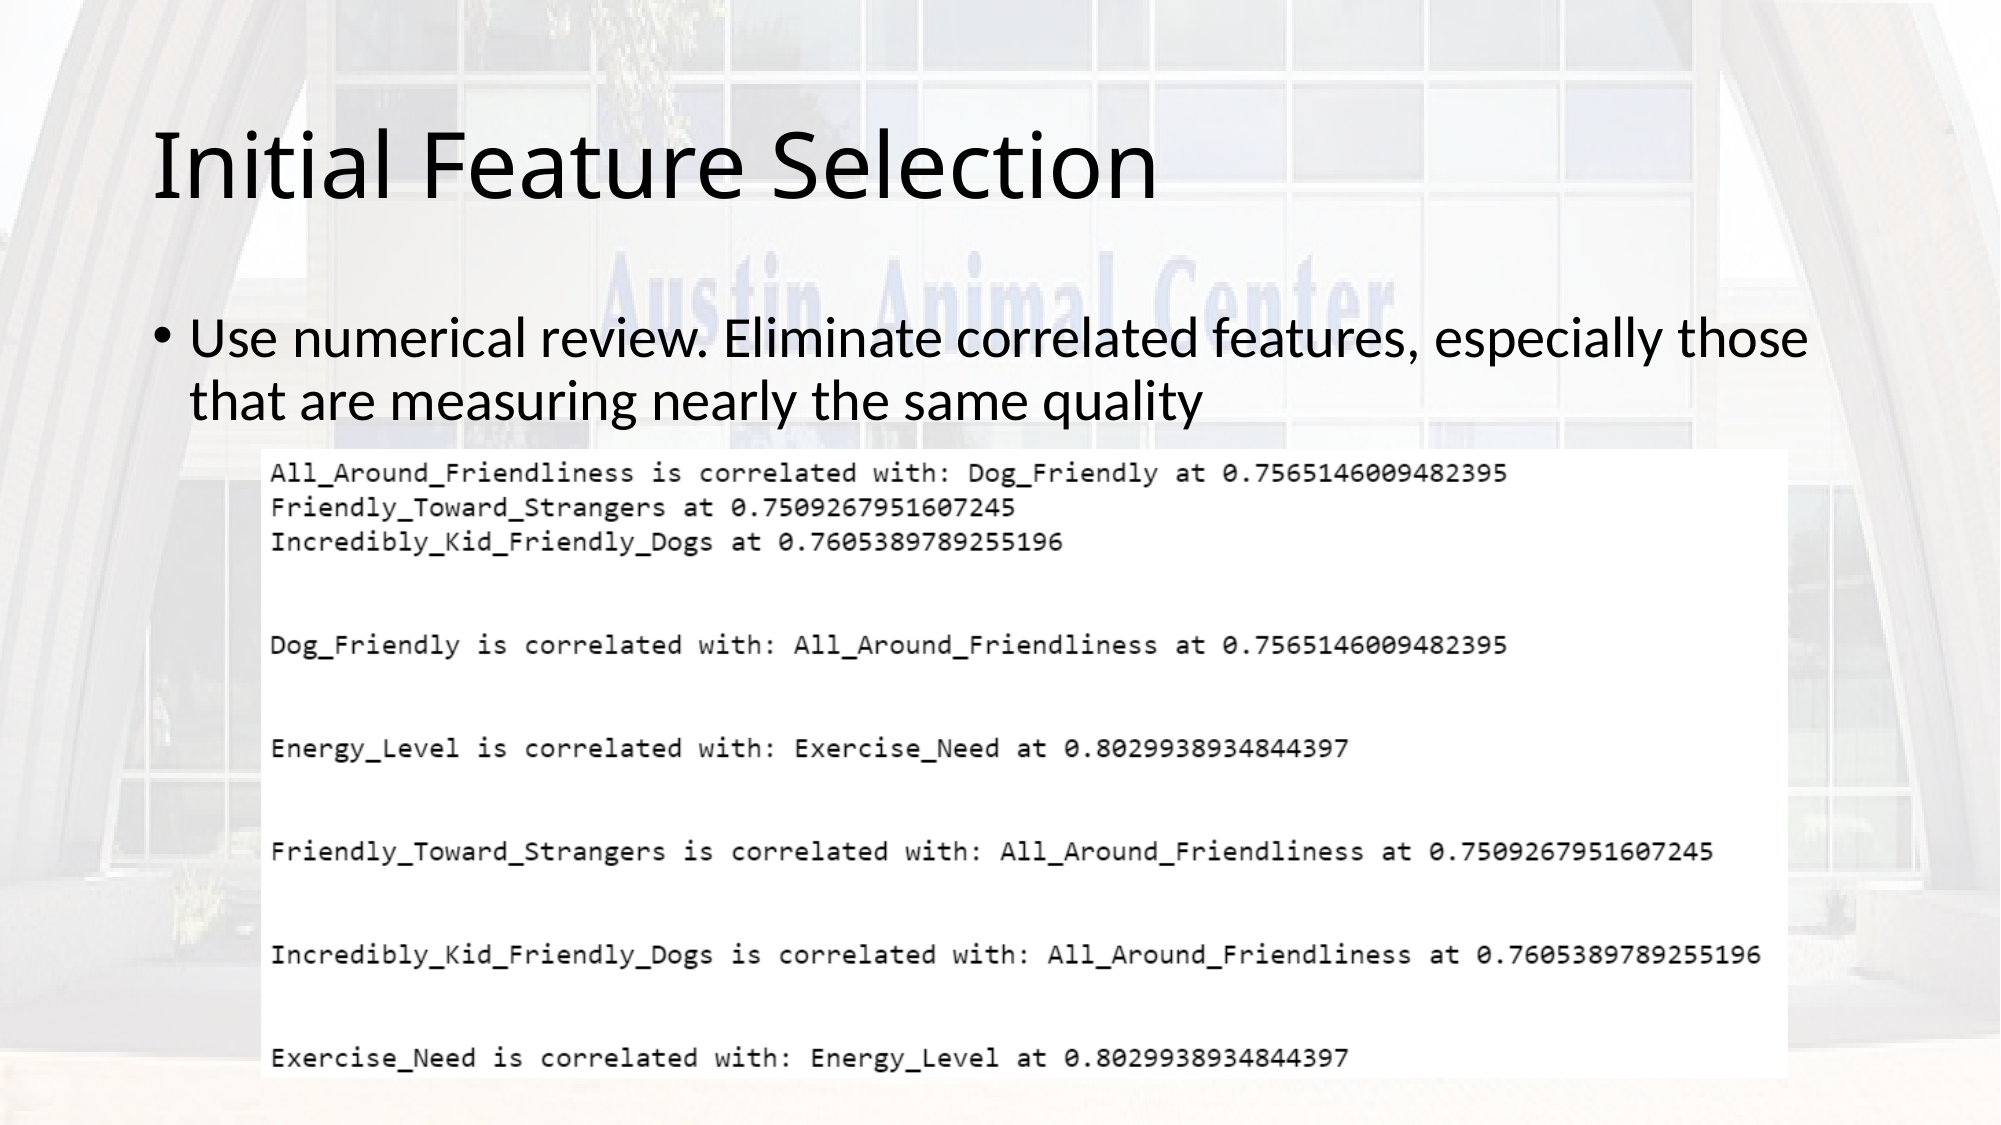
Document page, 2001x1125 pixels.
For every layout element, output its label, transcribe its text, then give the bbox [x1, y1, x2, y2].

picture [261, 449, 1788, 1078]
title Initial Feature Selection [137, 59, 1863, 278]
list Use numerical review. Eliminate correlated features, especially those that are measuring nearly the same quality [137, 299, 1863, 1014]
